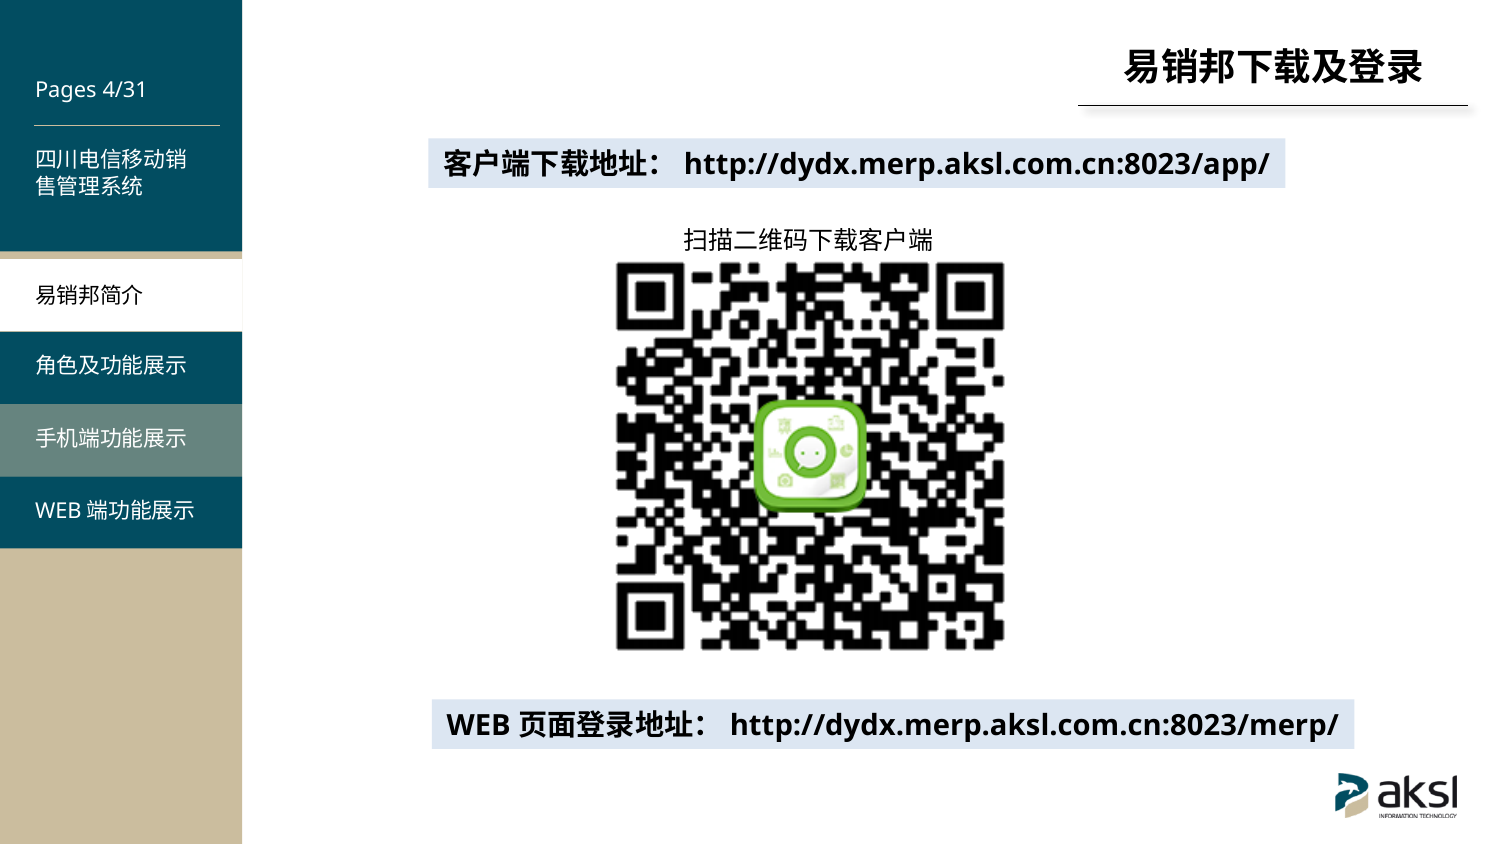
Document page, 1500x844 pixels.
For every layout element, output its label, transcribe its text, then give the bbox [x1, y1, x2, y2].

text_box 手机端功能展示 [20, 417, 221, 459]
picture [1335, 773, 1457, 818]
text_box [0, 0, 244, 253]
picture [1335, 773, 1358, 795]
text_box [0, 551, 244, 844]
text_box [0, 253, 244, 257]
text_box 角色及功能展示 [20, 344, 221, 386]
text_box [0, 330, 244, 402]
text_box 扫描二维码下载客户端 [621, 217, 996, 254]
text_box WEB页面登录地址：http://dydx.merp.aksl.com.cn:8023/merp/ [431, 699, 1355, 749]
text_box WEB端功能展示 [20, 489, 221, 531]
picture [610, 255, 1011, 657]
text_box 易销邦下载及登录 [1108, 35, 1439, 95]
text_box 四川电信移动销售管理系统 [20, 138, 221, 206]
text_box Pages 4/31 [20, 67, 186, 165]
text_box [0, 257, 244, 330]
text_box 易销邦简介 [20, 274, 186, 316]
text_box [0, 474, 244, 551]
text_box [0, 402, 244, 474]
text_box 客户端下载地址：http://dydx.merp.aksl.com.cn:8023/app/ [428, 138, 1286, 188]
